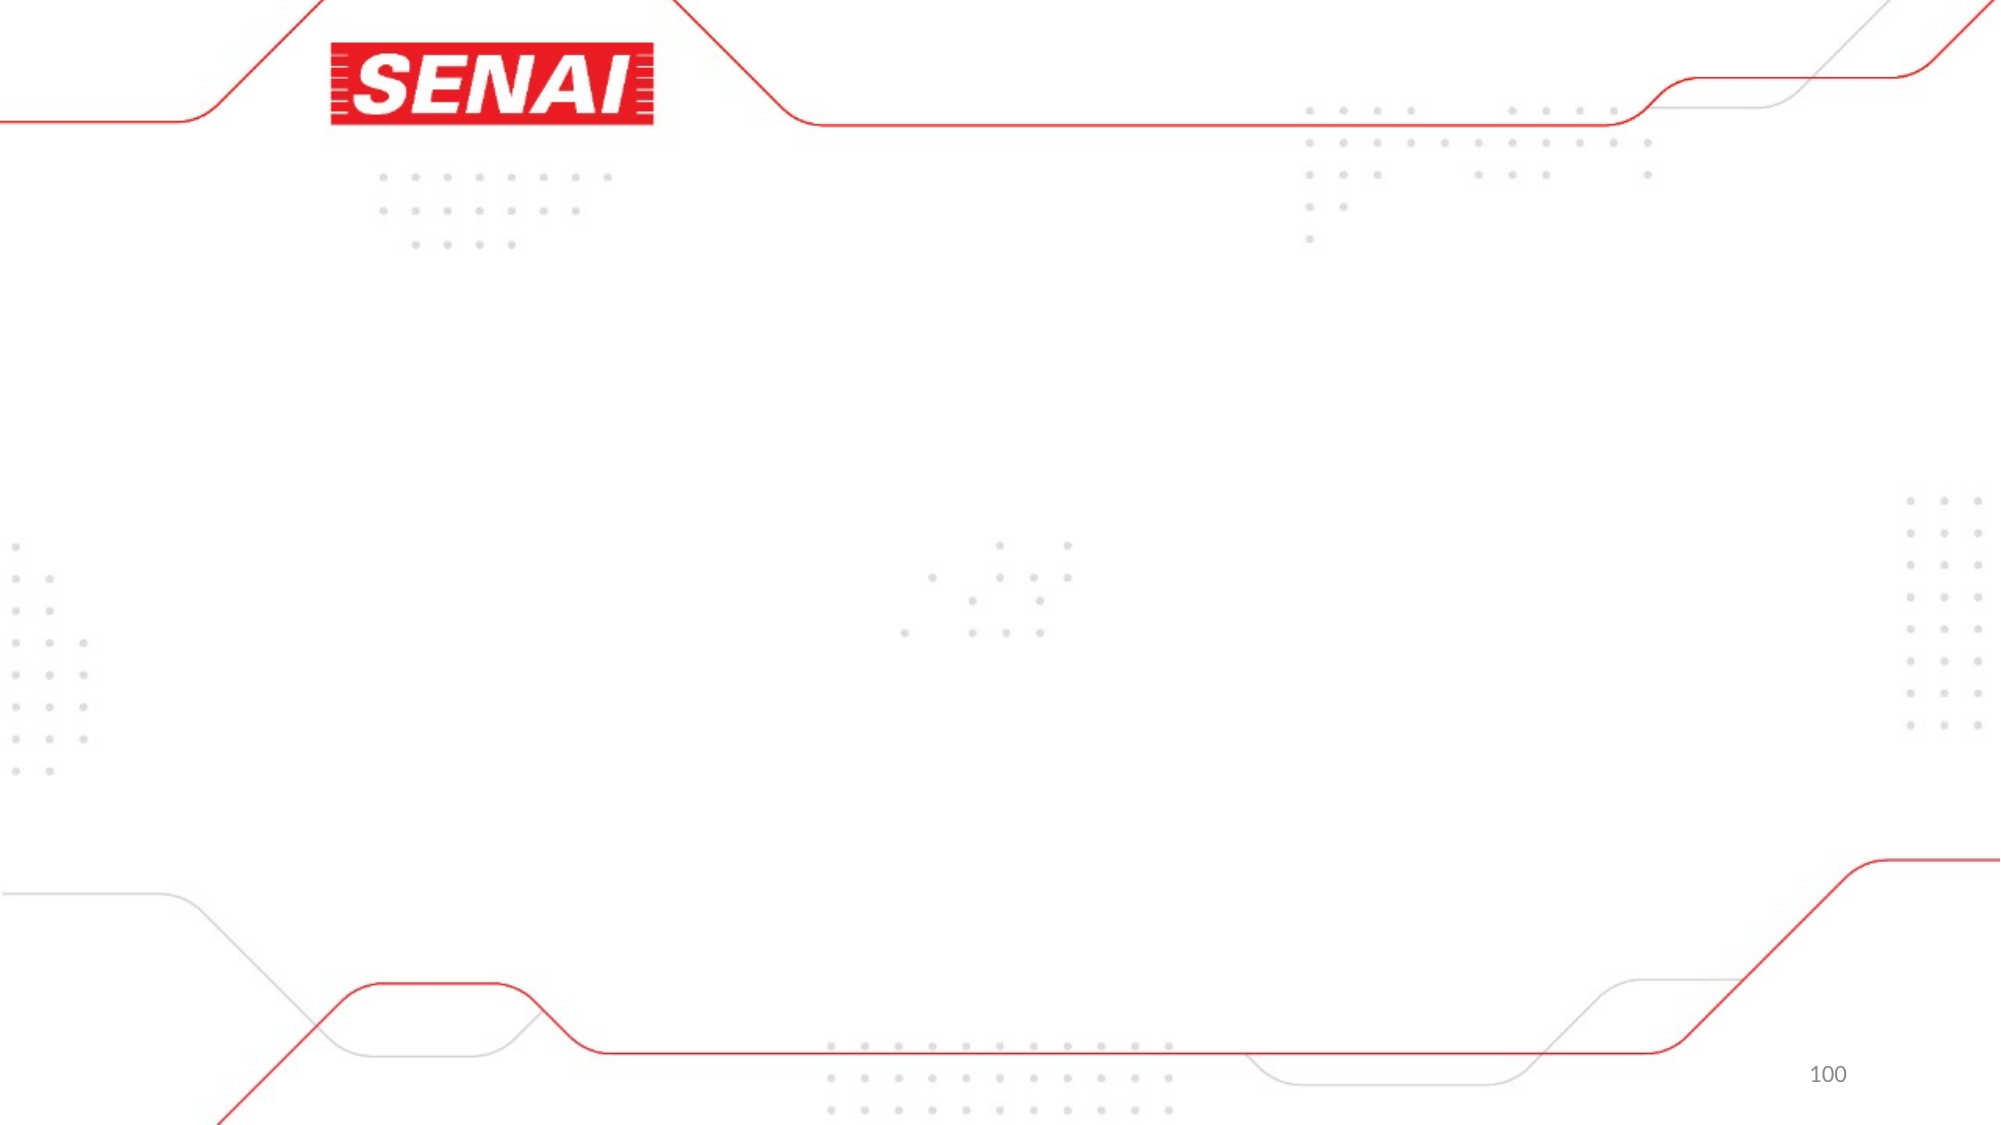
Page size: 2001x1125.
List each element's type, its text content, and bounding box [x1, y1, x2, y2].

picture [0, 0, 2001, 1125]
slide_number 100 [1412, 1042, 1863, 1103]
